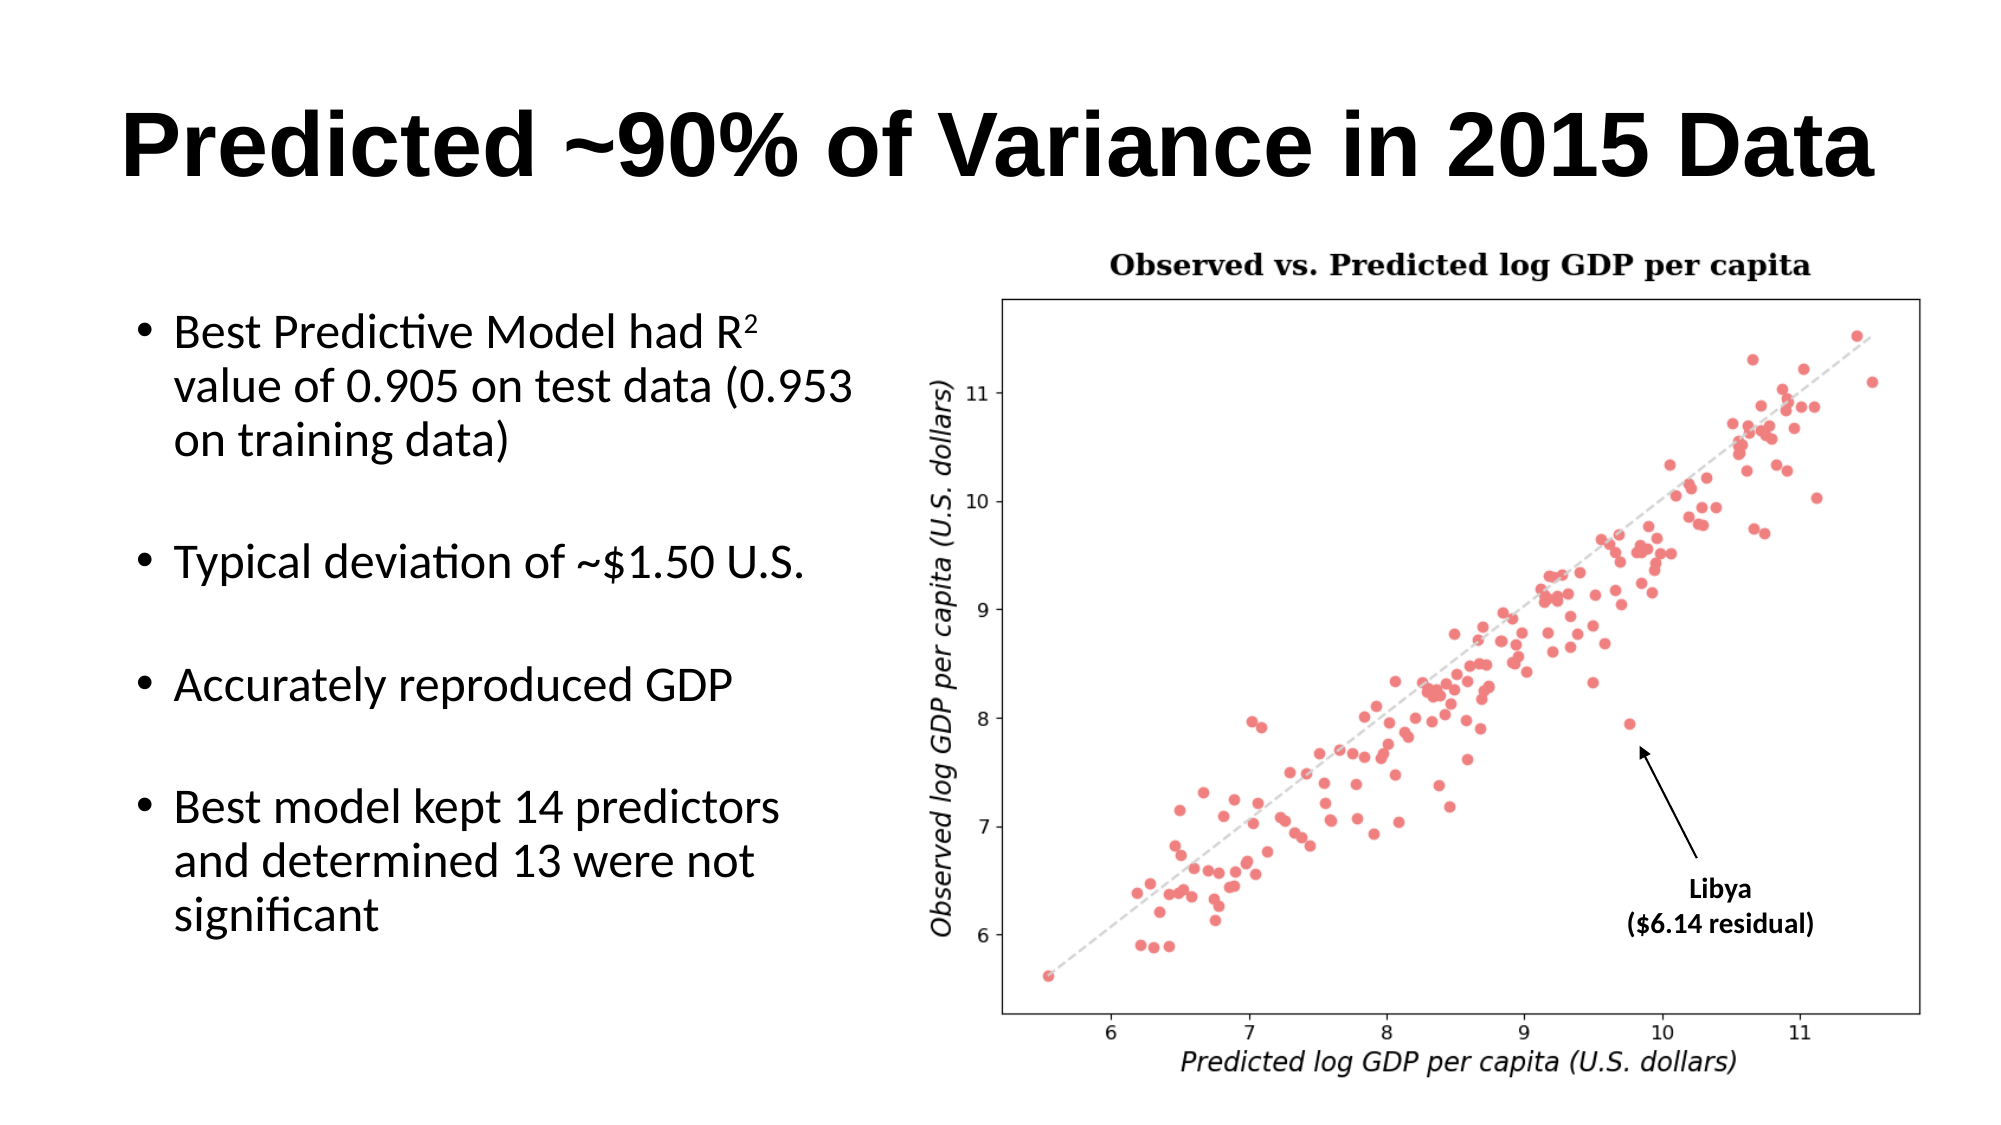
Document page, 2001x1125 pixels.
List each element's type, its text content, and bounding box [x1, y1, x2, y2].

title Predicted ~90% of Variance in 2015 Data [105, 37, 1895, 255]
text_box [1639, 745, 1697, 859]
list Best Predictive Model had R2 value of 0.905 on test data (0.953 on training data) Typical deviation of ~$1.50 U.S. Accurately reproduced GDP Best model kept 14 predictors and determined 13 were not significant [121, 297, 878, 1012]
picture [924, 241, 1930, 1088]
